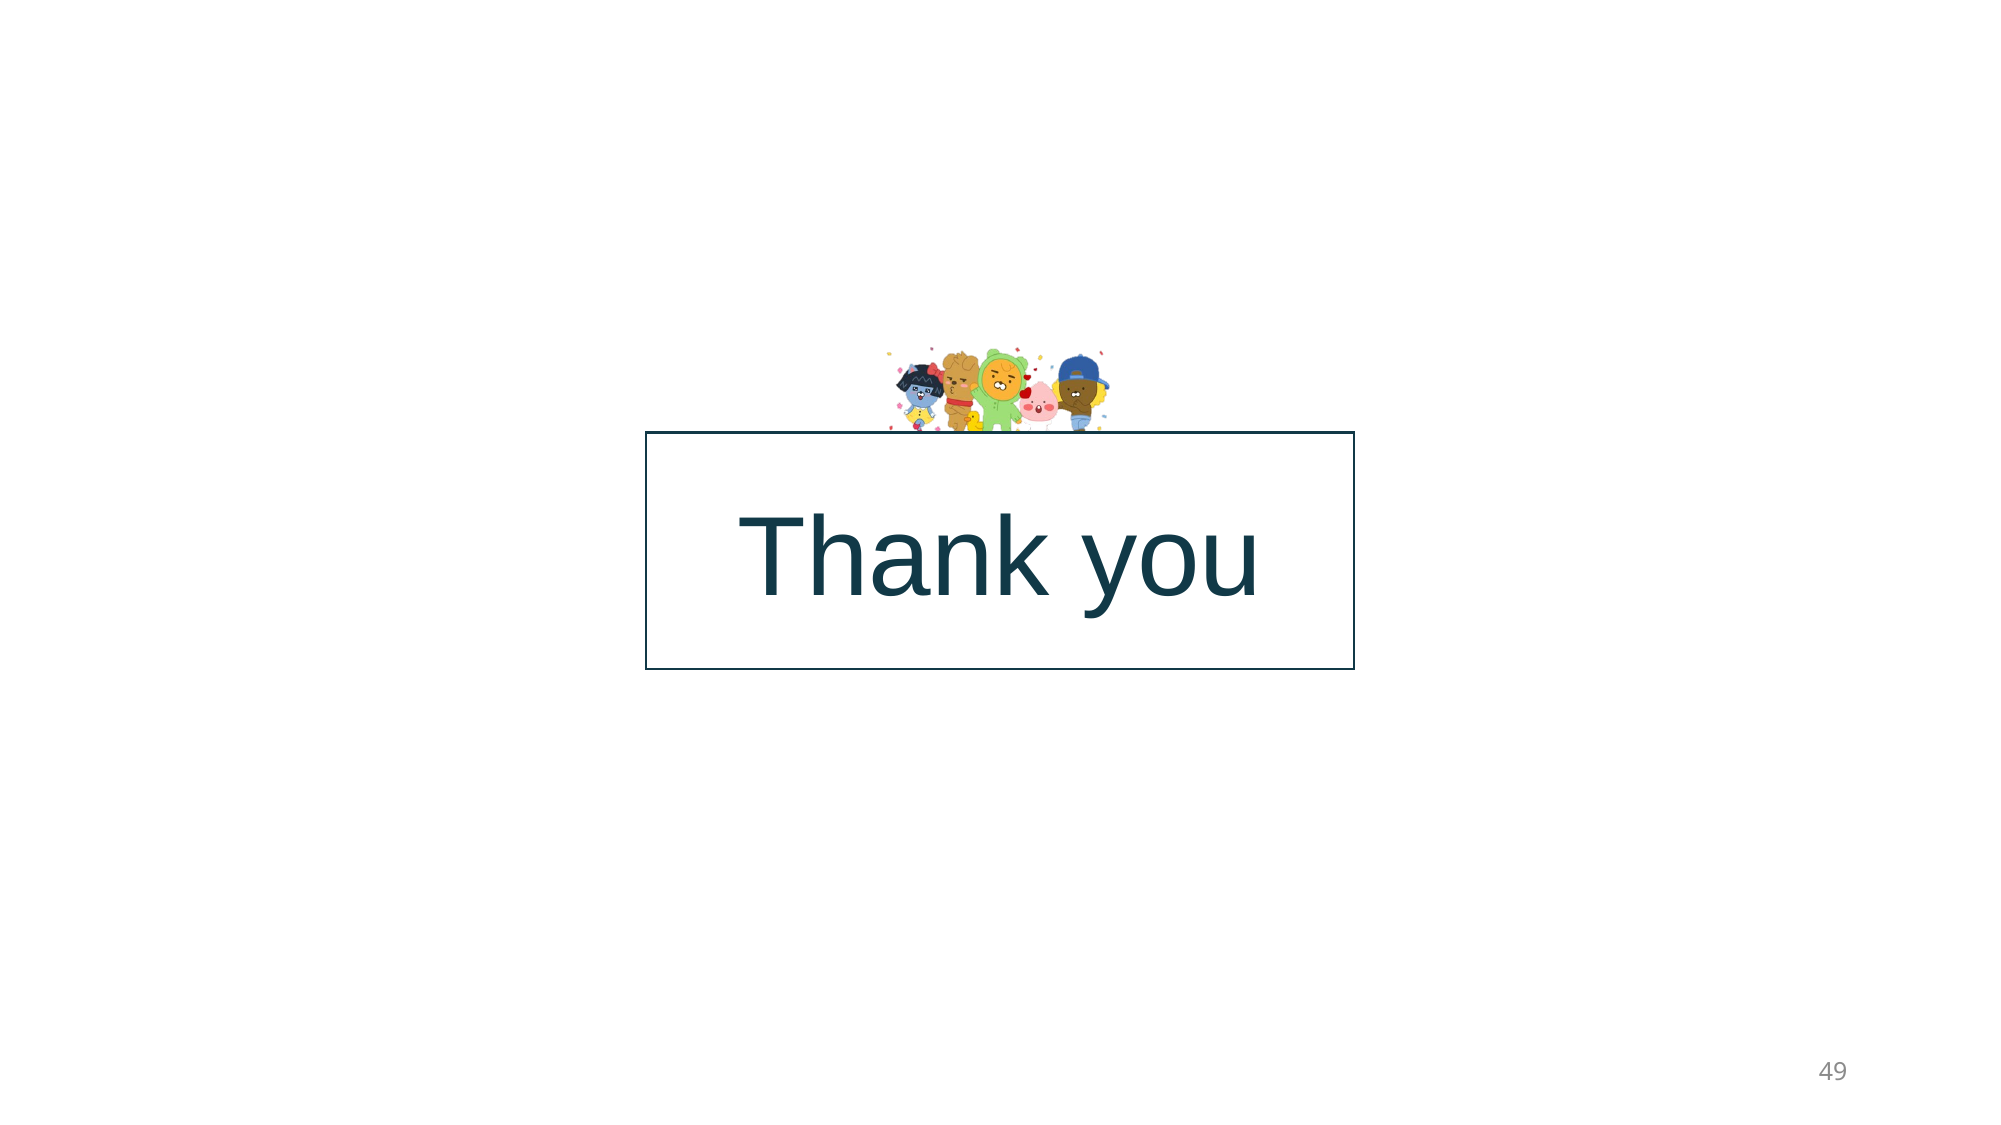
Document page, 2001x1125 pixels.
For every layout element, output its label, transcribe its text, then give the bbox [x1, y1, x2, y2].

slide_number 49 [1412, 1042, 1863, 1103]
text_box Thank you [645, 431, 1355, 670]
picture [875, 342, 1116, 444]
